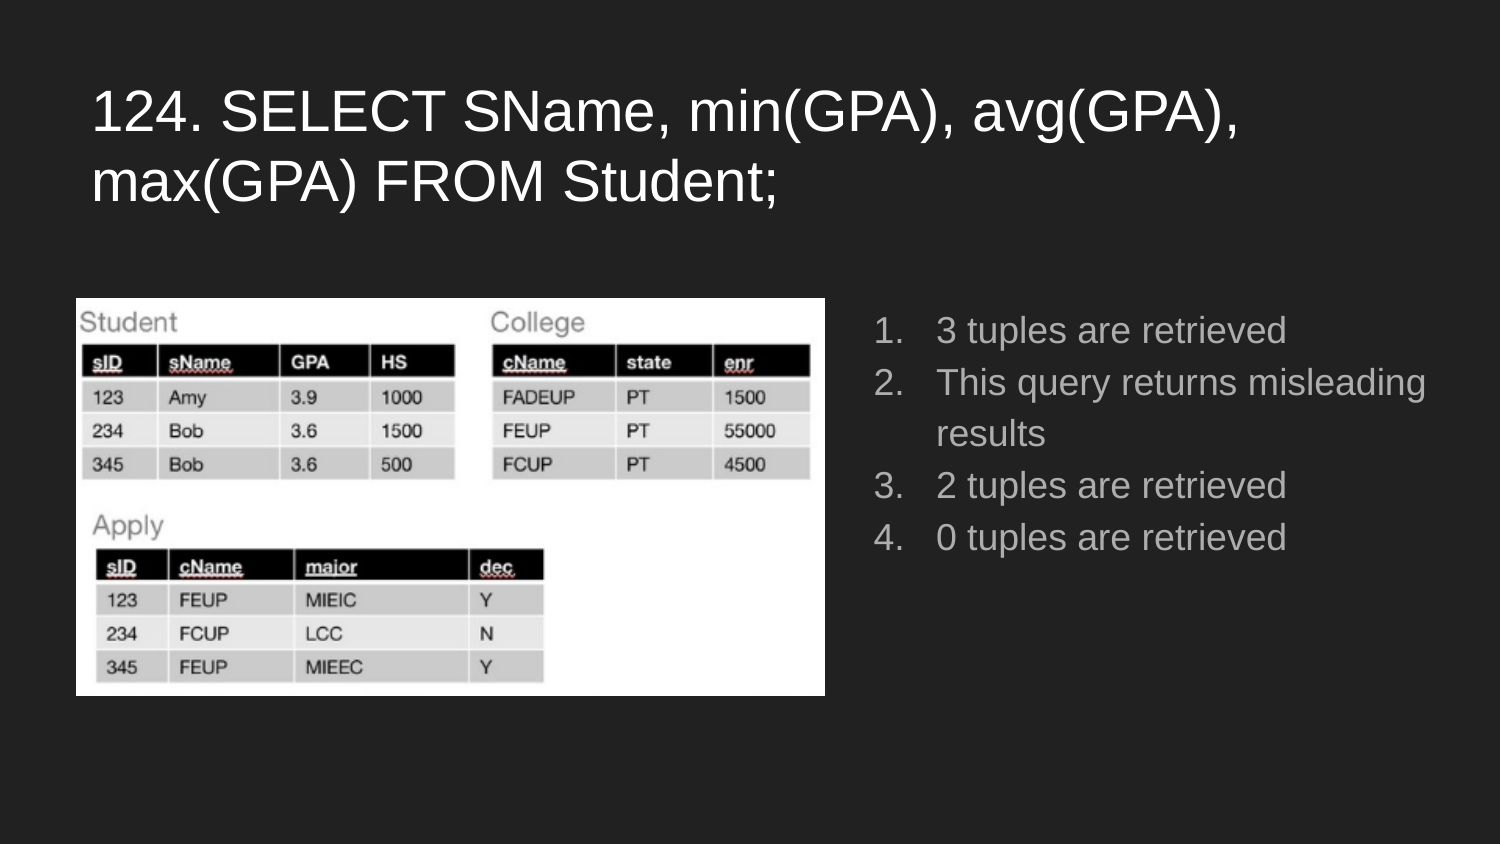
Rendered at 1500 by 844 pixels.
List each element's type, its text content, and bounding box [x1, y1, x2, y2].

list 3 tuples are retrieved This query returns misleading results 2 tuples are retrieved 0 tuples are retrieved [846, 284, 1453, 799]
title 124. SELECT SName, min(GPA), avg(GPA), max(GPA) FROM Student; [76, 58, 1422, 285]
picture [75, 298, 825, 696]
